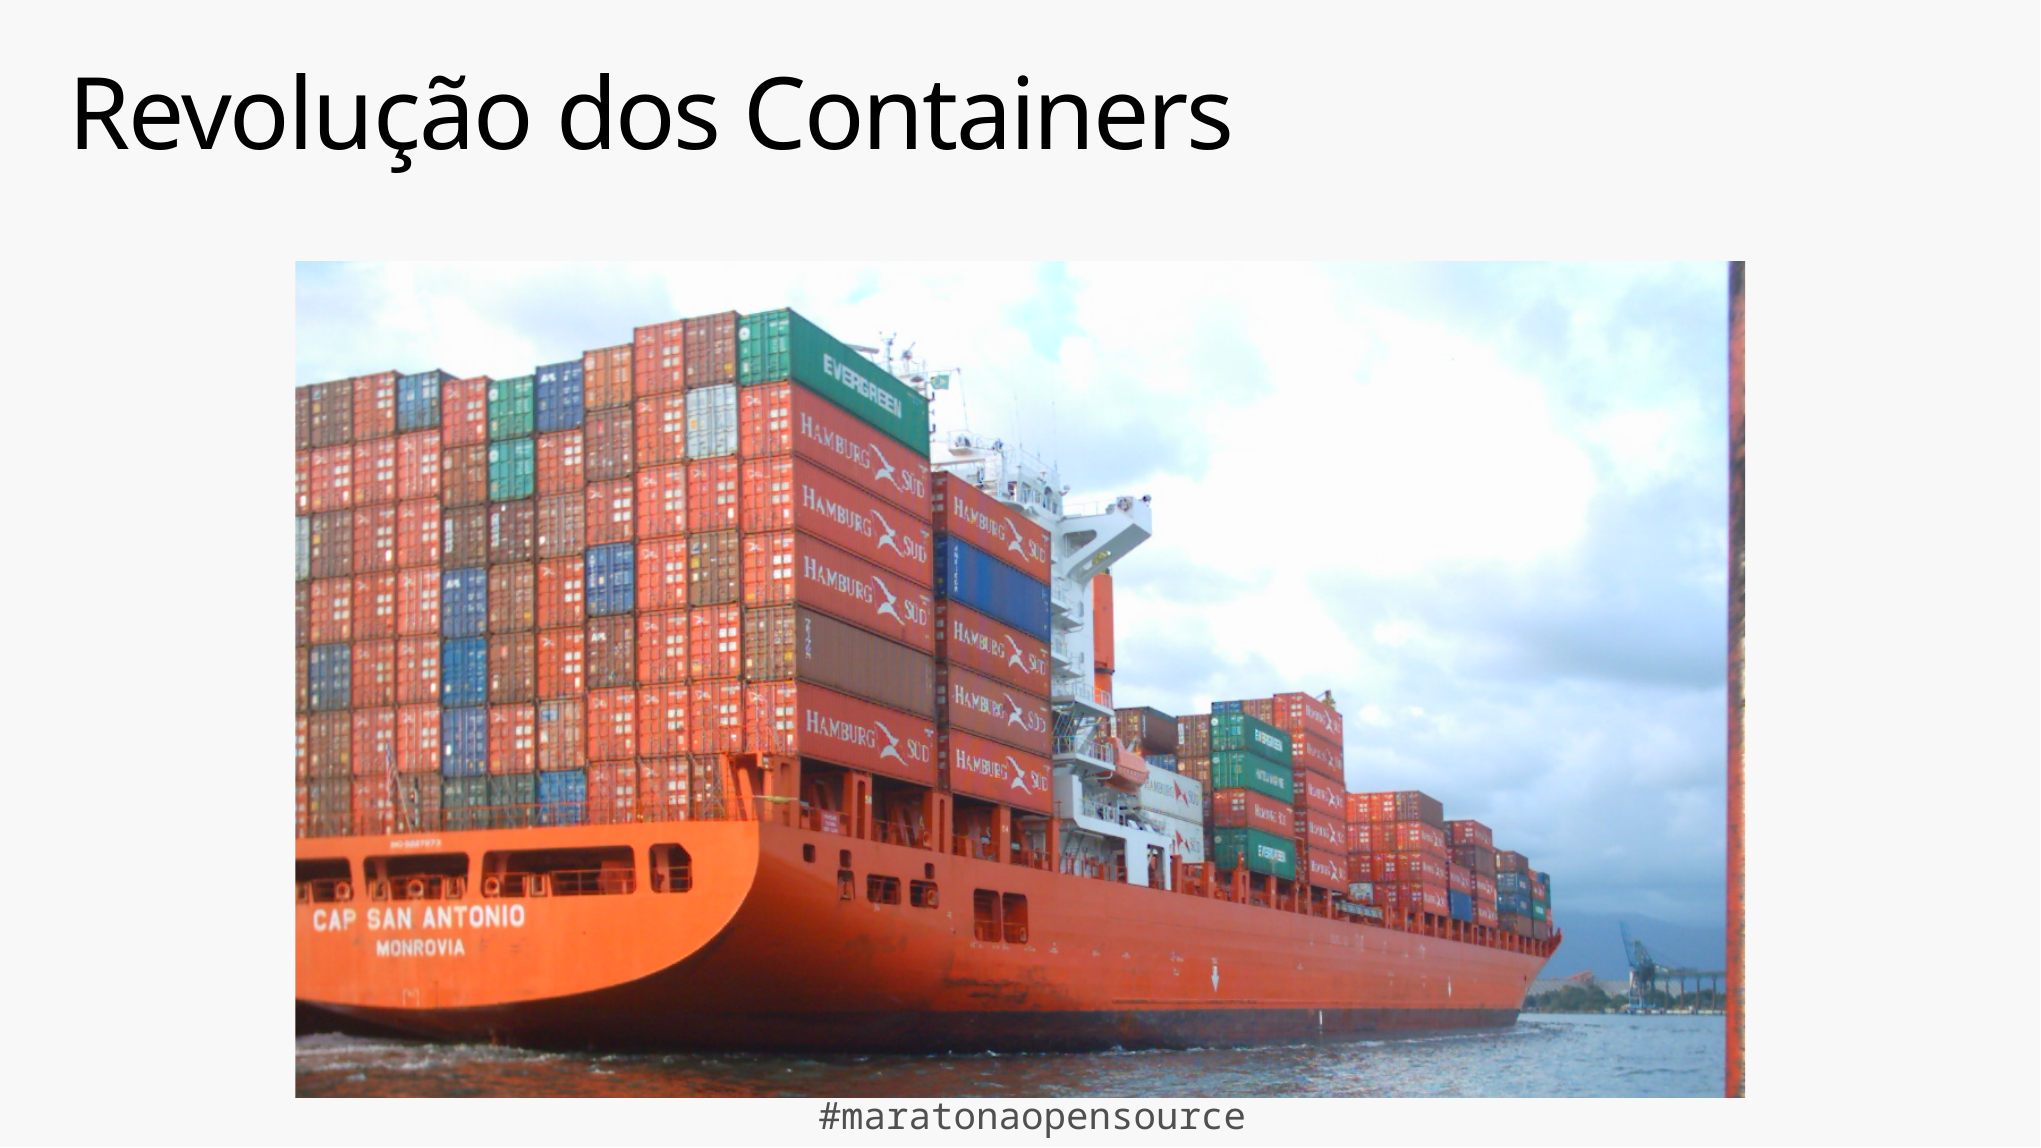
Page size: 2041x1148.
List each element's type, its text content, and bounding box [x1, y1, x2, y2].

title Revolução dos Containers [45, 48, 1996, 199]
picture [295, 260, 1746, 1098]
